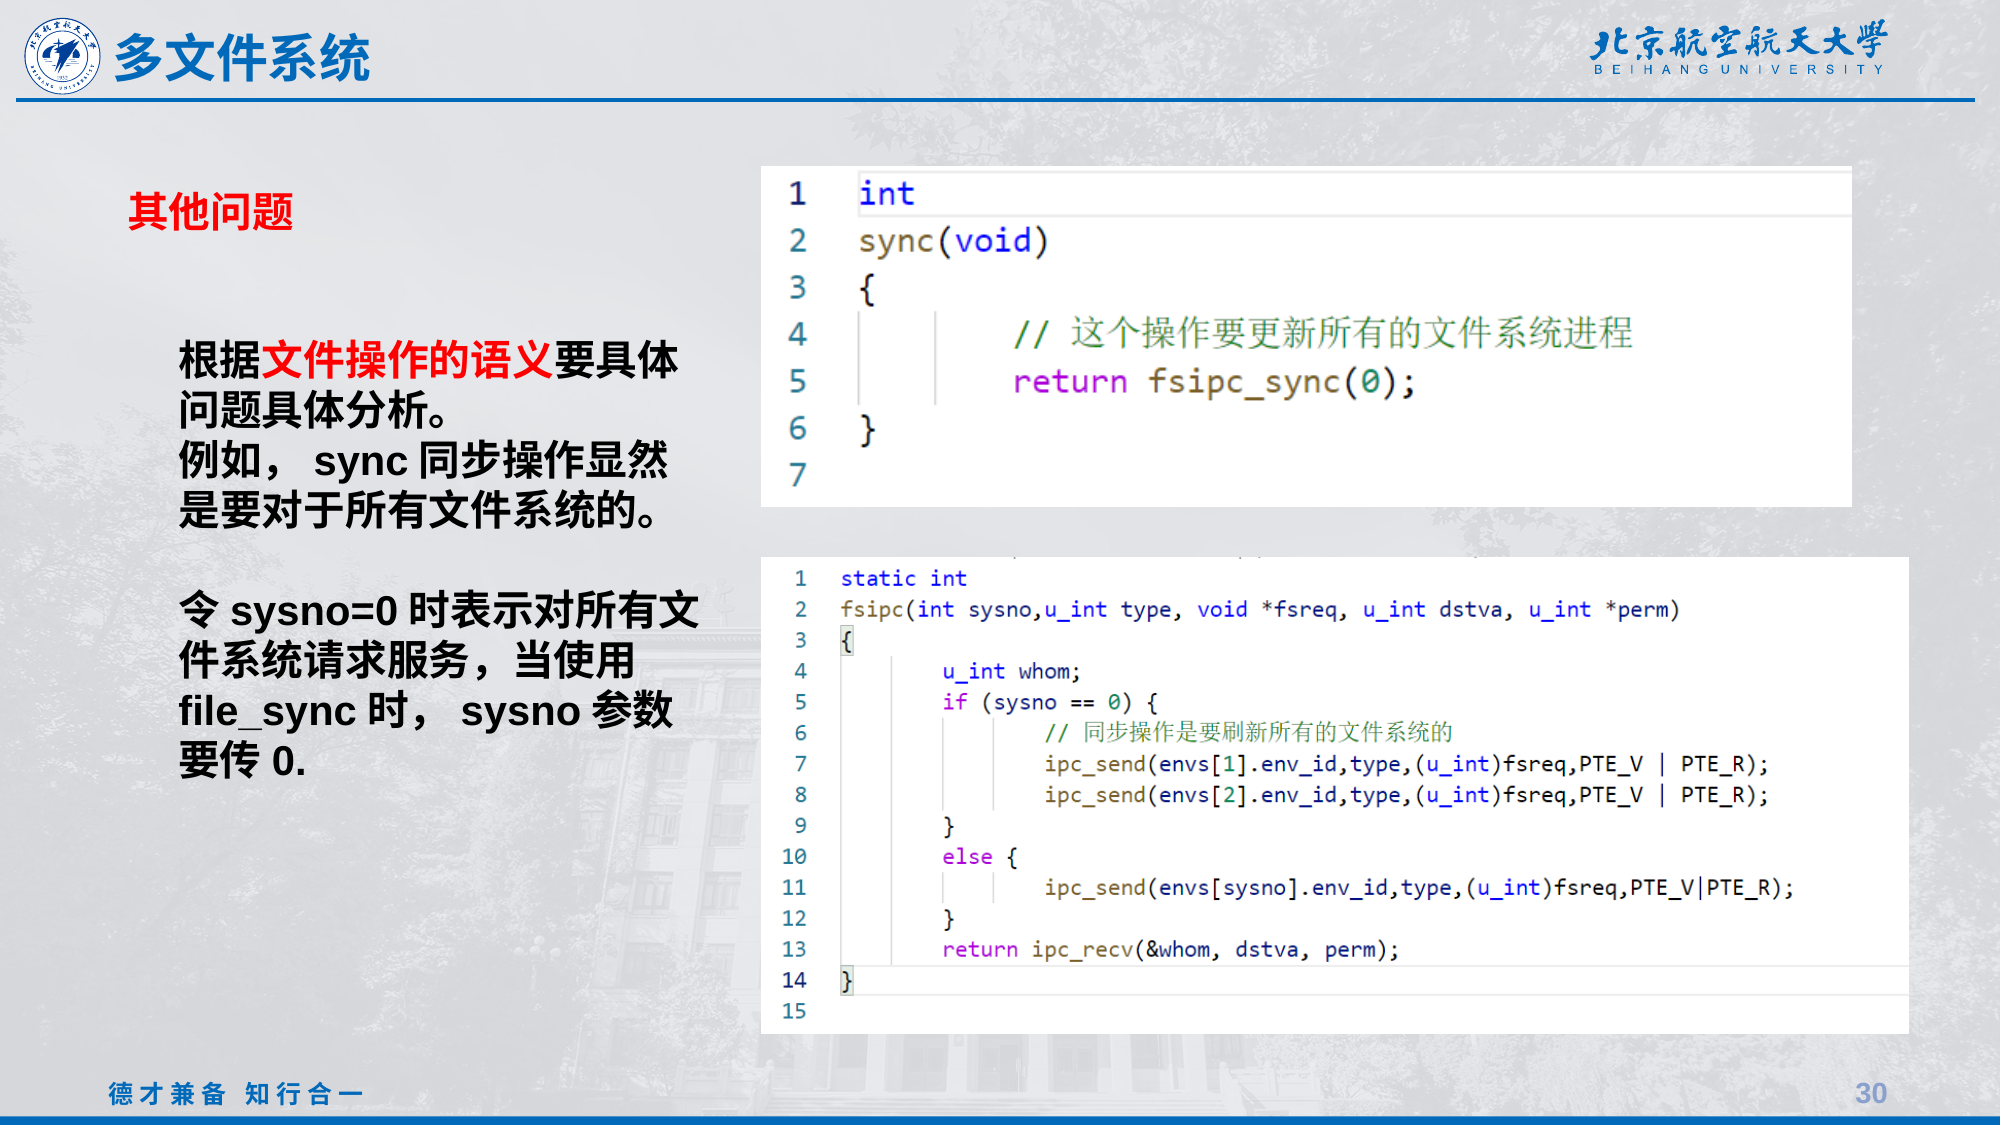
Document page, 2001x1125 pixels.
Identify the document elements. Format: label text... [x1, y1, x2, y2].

text_box 其他问题 [112, 178, 506, 244]
slide_number 30 [1437, 1080, 1888, 1105]
list 多文件系统 [112, 25, 1177, 97]
picture [761, 557, 1909, 1034]
picture [761, 165, 1852, 507]
text_box 根据文件操作的语义要具体问题具体分析。 例如，sync同步操作显然是要对于所有文件系统的。 令sysno=0时表示对所有文件系统请求服务，当使用file_sync时，sysno参数要传0. [163, 326, 720, 791]
